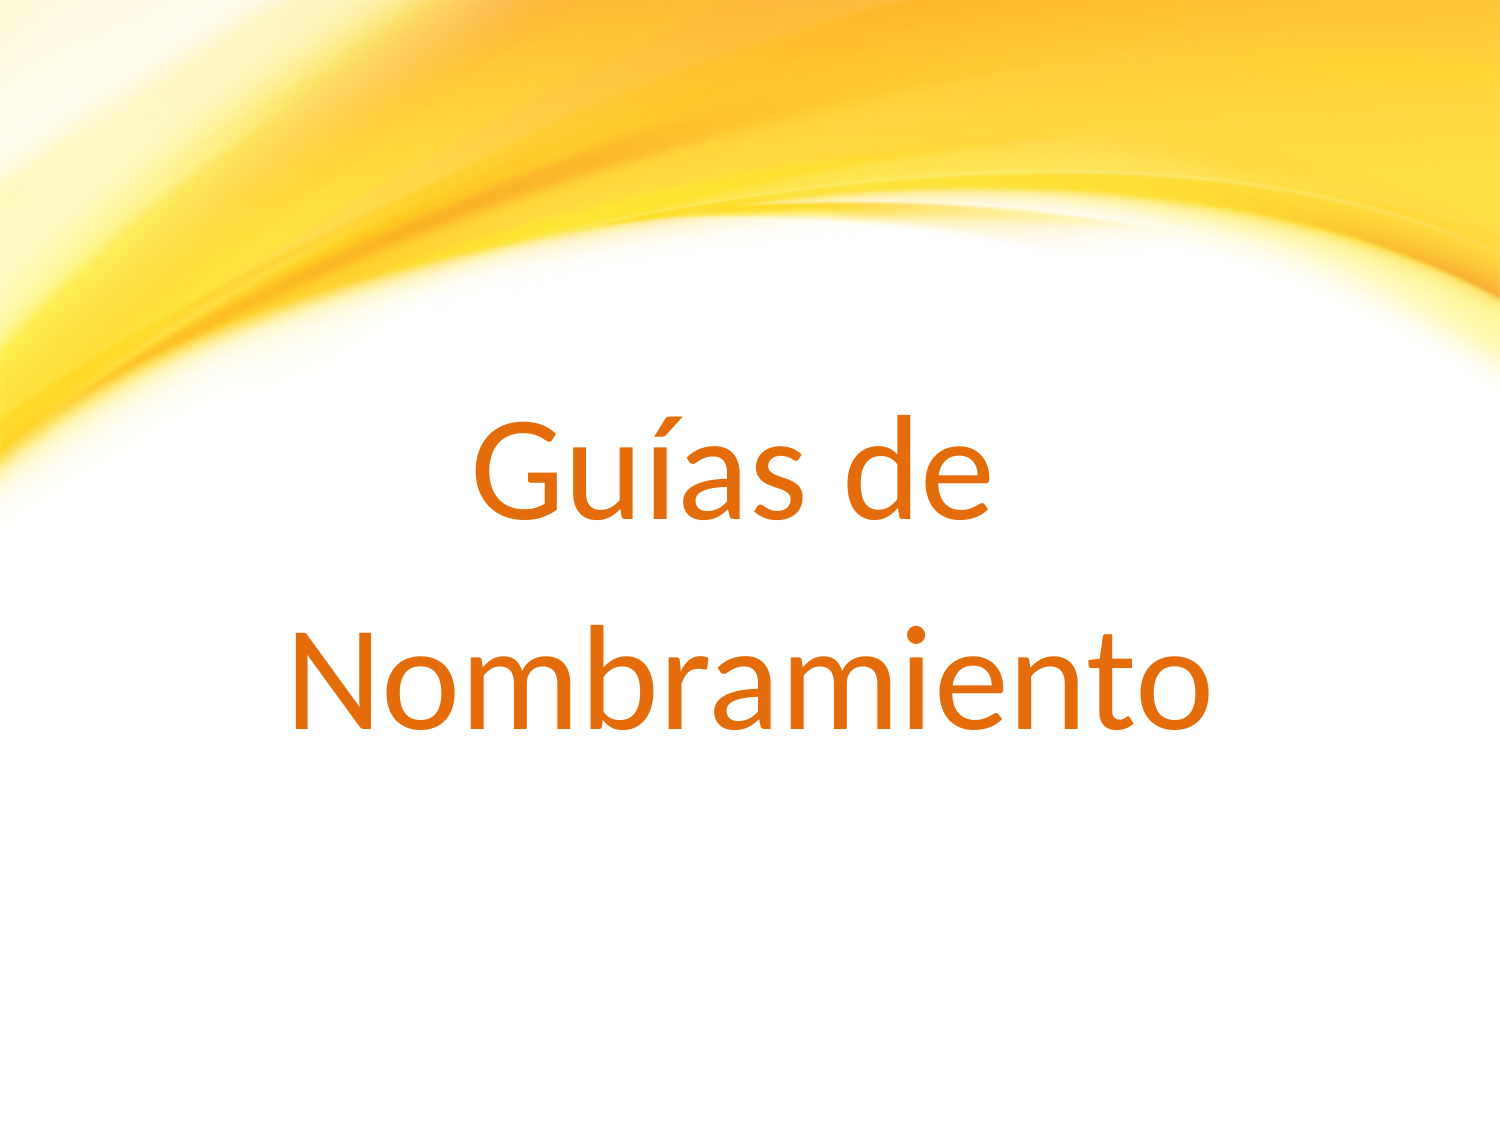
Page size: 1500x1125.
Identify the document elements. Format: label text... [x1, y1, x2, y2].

picture [0, 0, 1500, 555]
subtitle Guías de Nombramiento [112, 361, 1388, 740]
